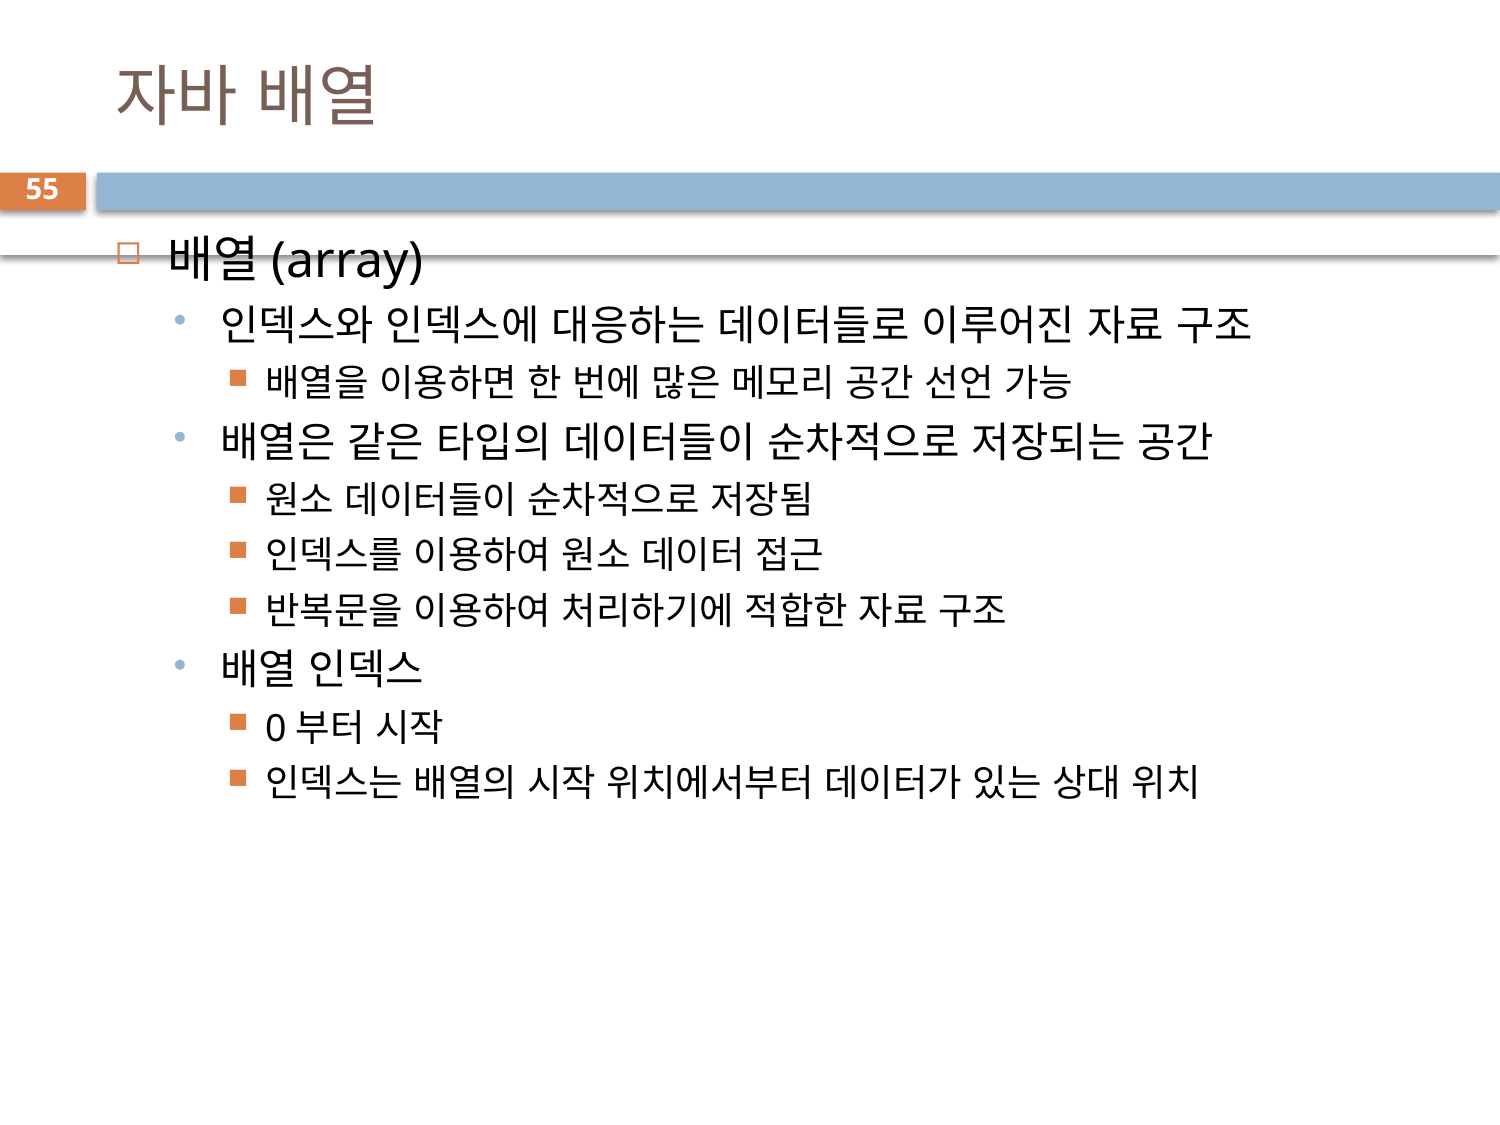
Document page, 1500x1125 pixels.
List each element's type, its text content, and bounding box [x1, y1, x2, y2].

slide_number 55 [0, 170, 87, 211]
title 자바 배열 [100, 37, 1438, 149]
list 배열(array) 인덱스와 인덱스에 대응하는 데이터들로 이루어진 자료 구조 배열을 이용하면 한 번에 많은 메모리 공간 선언 가능 배열은 같은 타입의 데이터들이 순차적으로 저장되는 공간 원소 데이터들이 순차적으로 저장됨 인덱스를 이용하여 원소 데이터 접근 반복문을 이용하여 처리하기에 적합한 자료 구조 배열 인덱스 0부터 시작 인덱스는 배열의 시작 위치에서부터 데이터가 있는 상대 위치 [100, 219, 1438, 1047]
